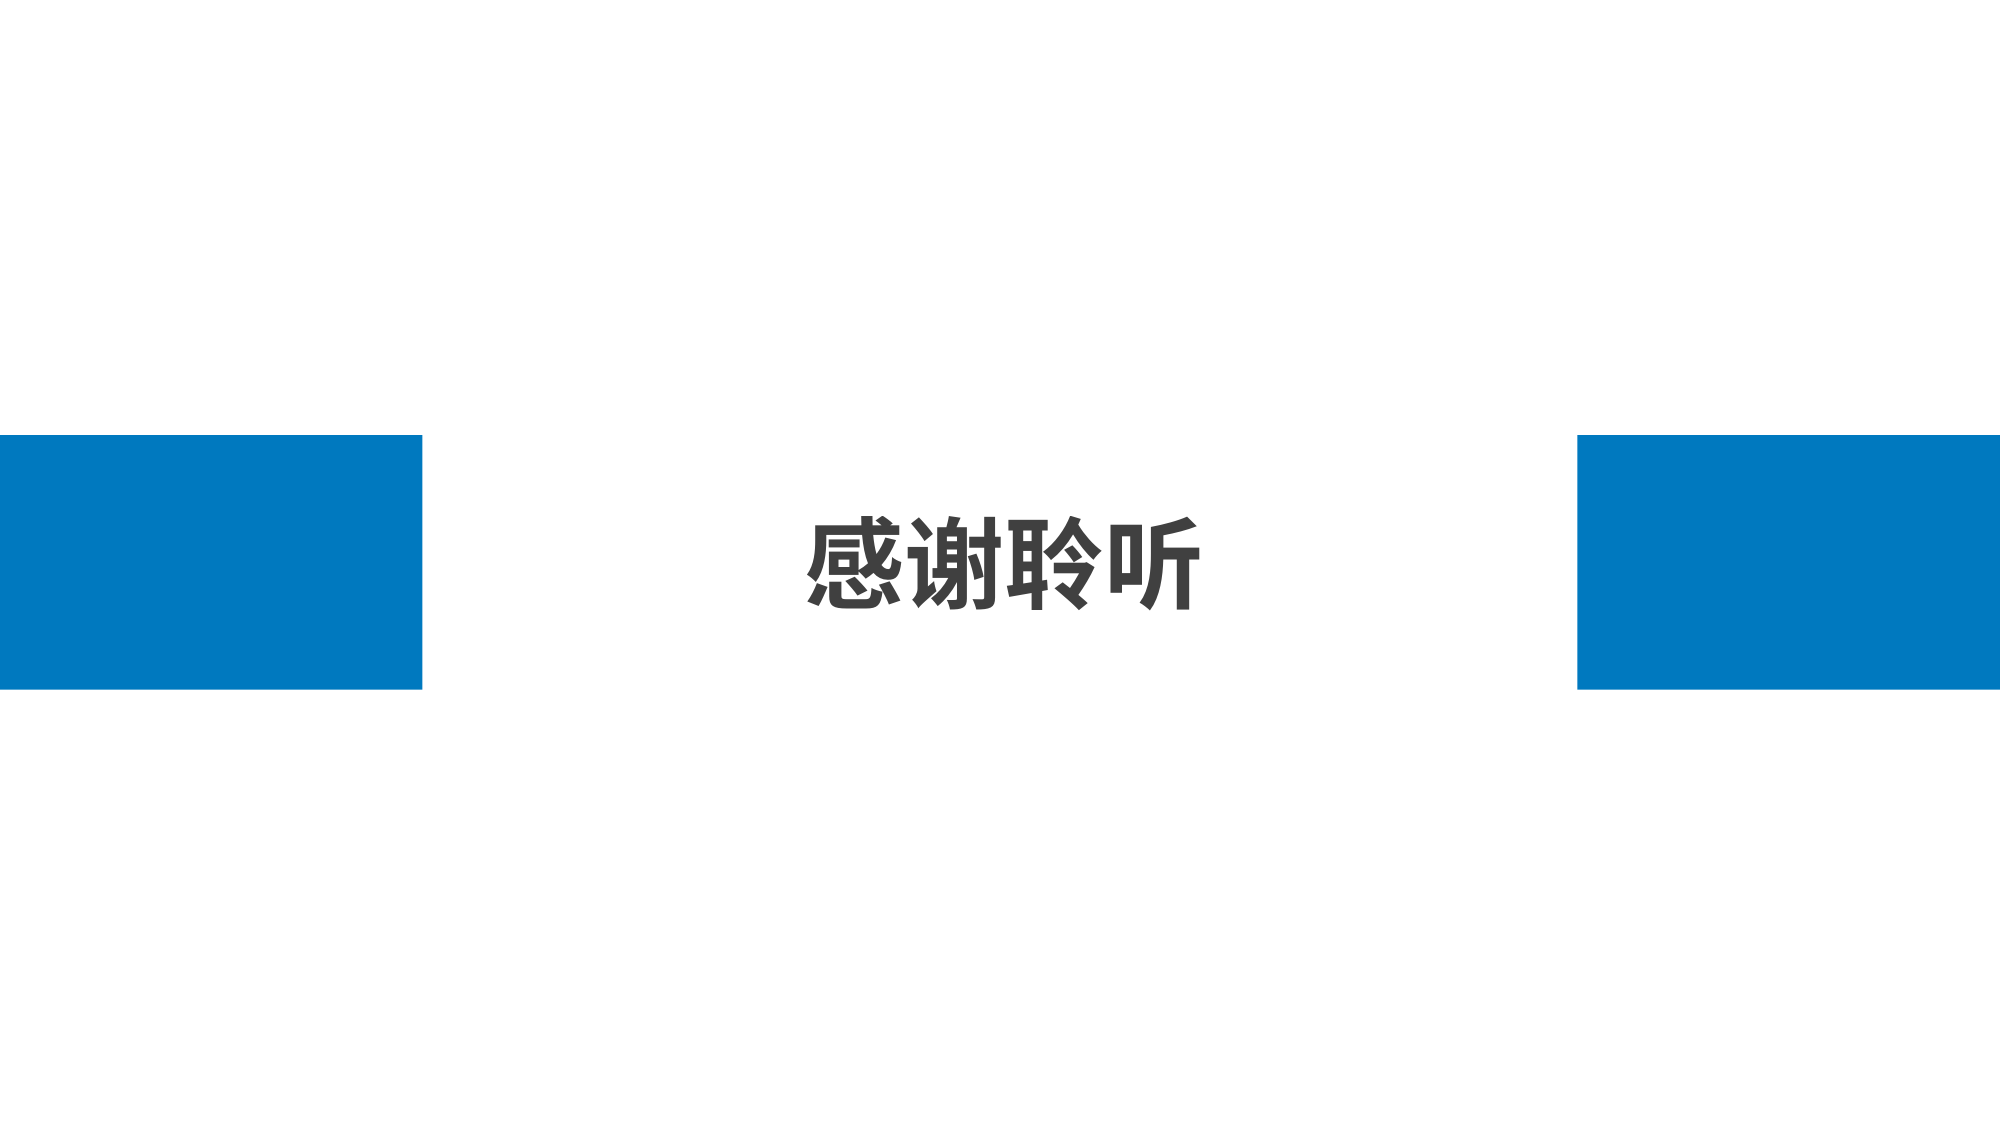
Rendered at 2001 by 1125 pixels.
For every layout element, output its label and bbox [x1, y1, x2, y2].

text_box [1577, 435, 2000, 690]
text_box [0, 435, 423, 690]
text_box [582, 494, 1423, 668]
